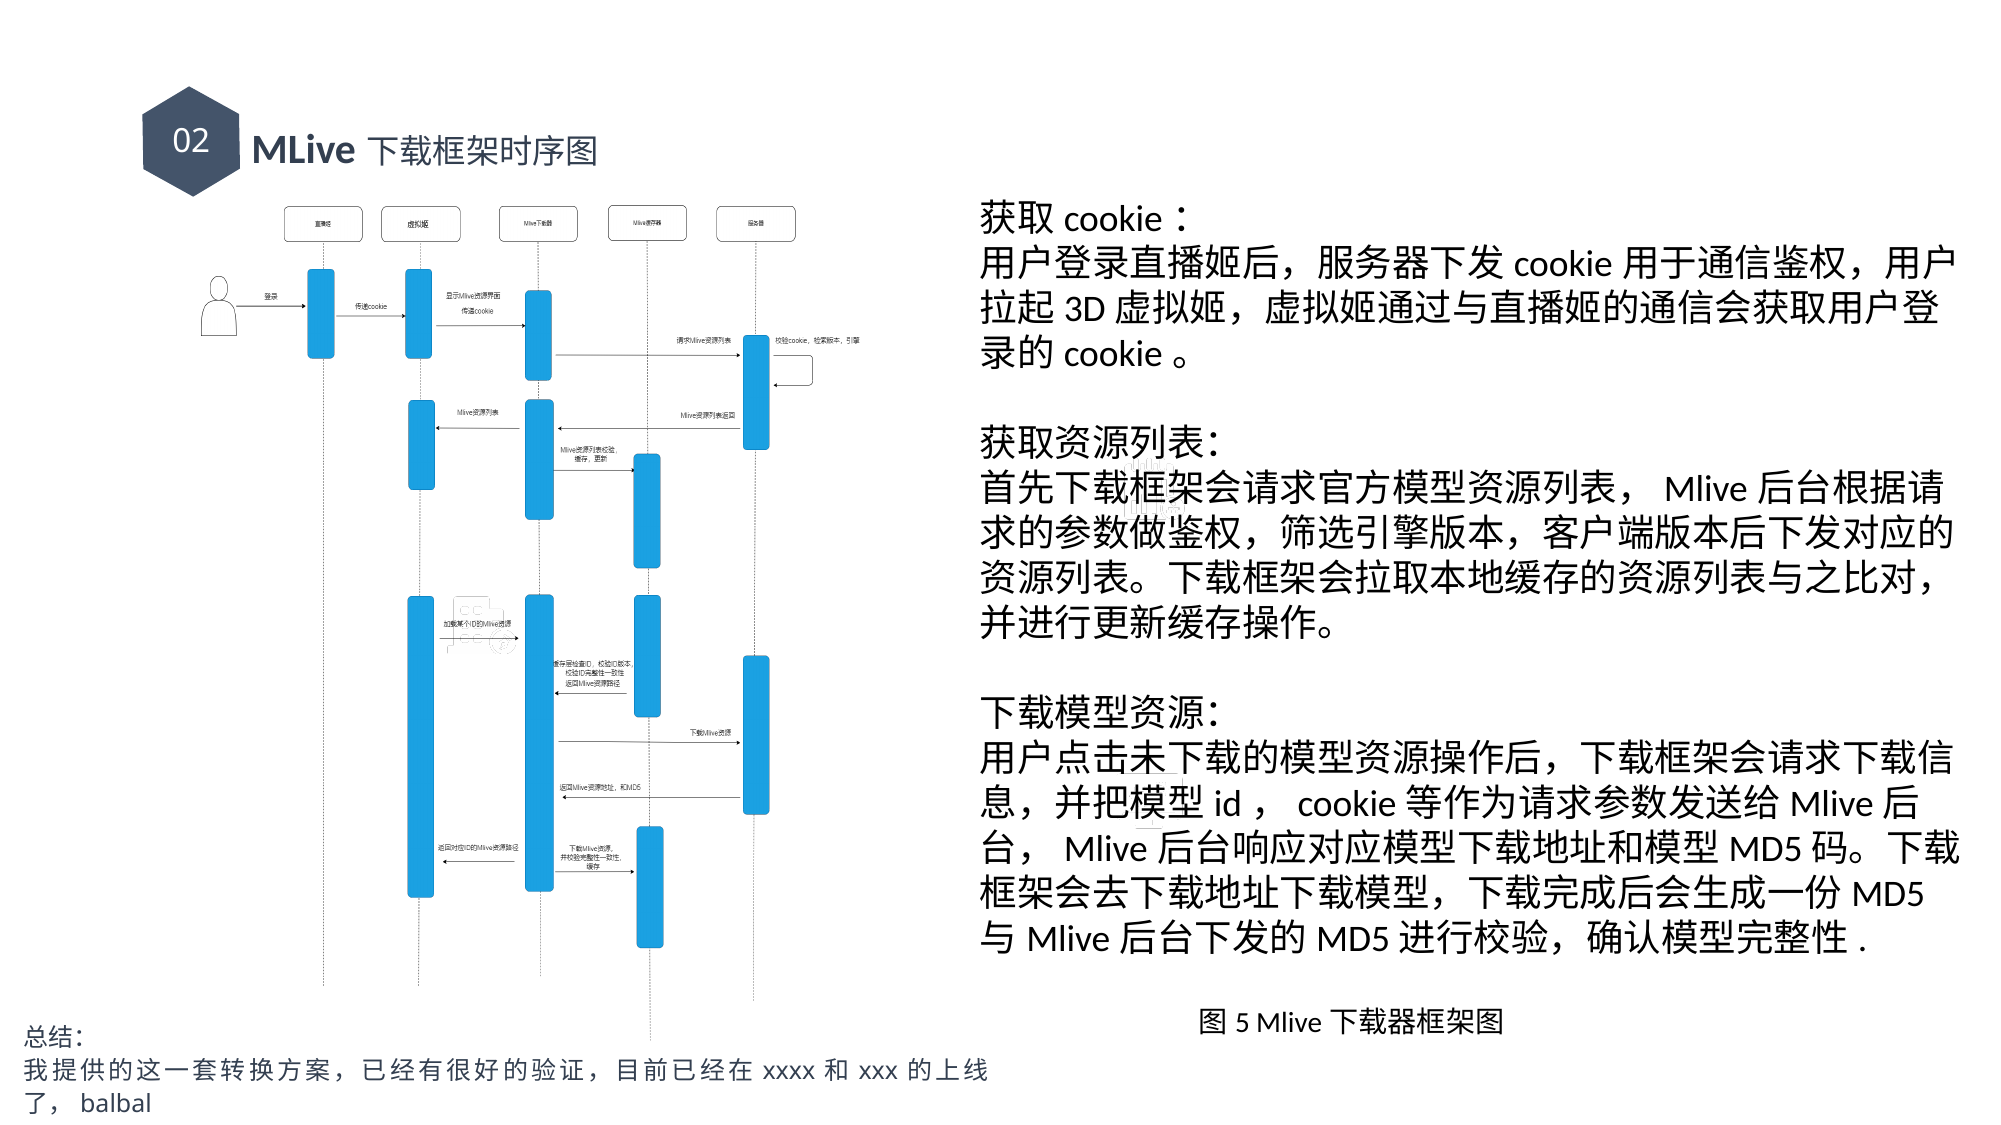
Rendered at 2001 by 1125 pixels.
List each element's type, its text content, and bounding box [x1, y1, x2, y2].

text_box 图5 Mlive下载器框架图 [1191, 1005, 1549, 1046]
picture [1109, 760, 1188, 839]
text_box MLive下载框架时序图 [264, 89, 1879, 180]
text_box 总结： 我提供的这一套转换方案，已经有很好的验证，目前已经在xxxx和xxx的上线了，balbal [23, 1017, 989, 1085]
picture [1112, 448, 1192, 528]
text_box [119, 72, 264, 211]
picture [201, 205, 863, 1041]
text_box 获取cookie： 用户登录直播姬后，服务器下发cookie用于通信鉴权，用户拉起3D虚拟姬，虚拟姬通过与直播姬的通信会获取用户登录的cookie。 获取资源列表： 首先下载框架会请求官方模型资源列表，Mlive后台根据请求的参数做鉴权，筛选引擎版本，客户端版本后下发对应的资源列表。下载框架会拉取本地缓存的资源列表与之比对，并进行更新缓存操作。 下载模型资源： 用户点击未下载的模型资源操作后，下载框架会请求下载信息，并把模型id，cookie等作为请求参数发送给Mlive后台，Mlive后台响应对应模型下载地址和模型MD5码。下载框架会去下载地址下载模型，下载完成后会生成一份MD5与Mlive后台下发的MD5进行校验，确认模型完整性. [979, 193, 1963, 1005]
